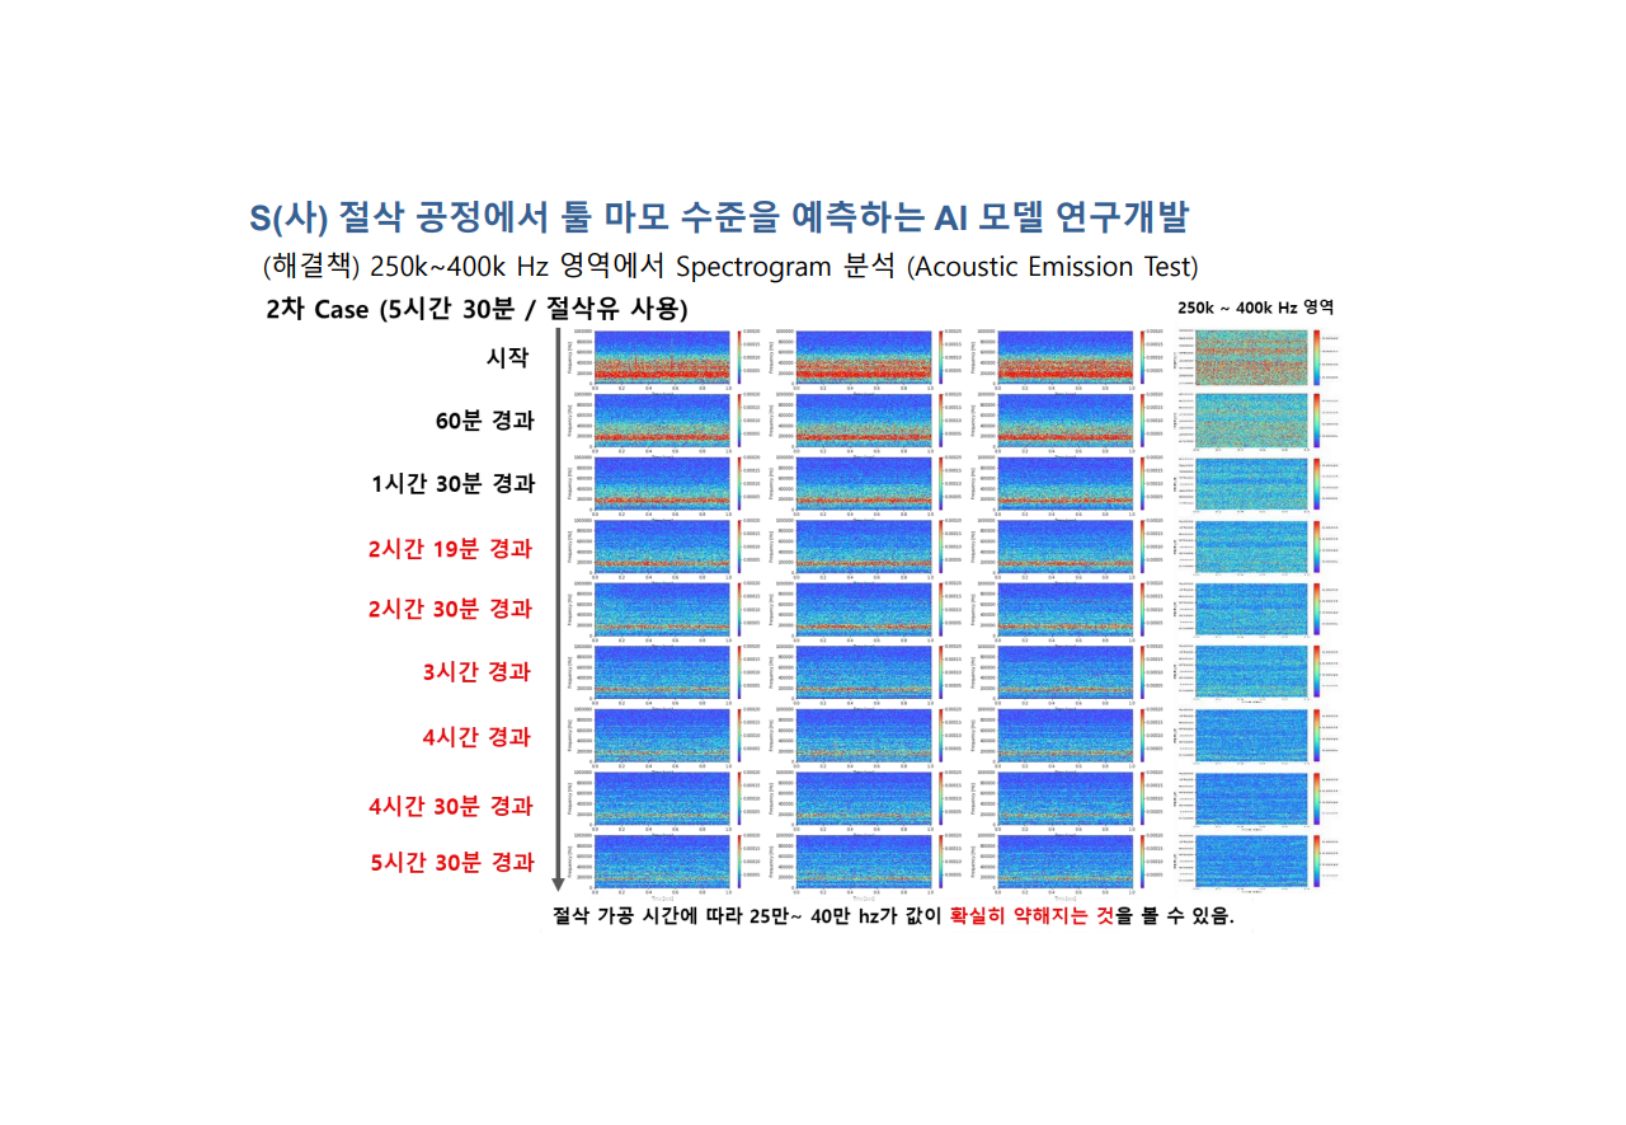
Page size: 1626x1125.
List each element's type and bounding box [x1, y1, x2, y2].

picture [247, 192, 1378, 933]
